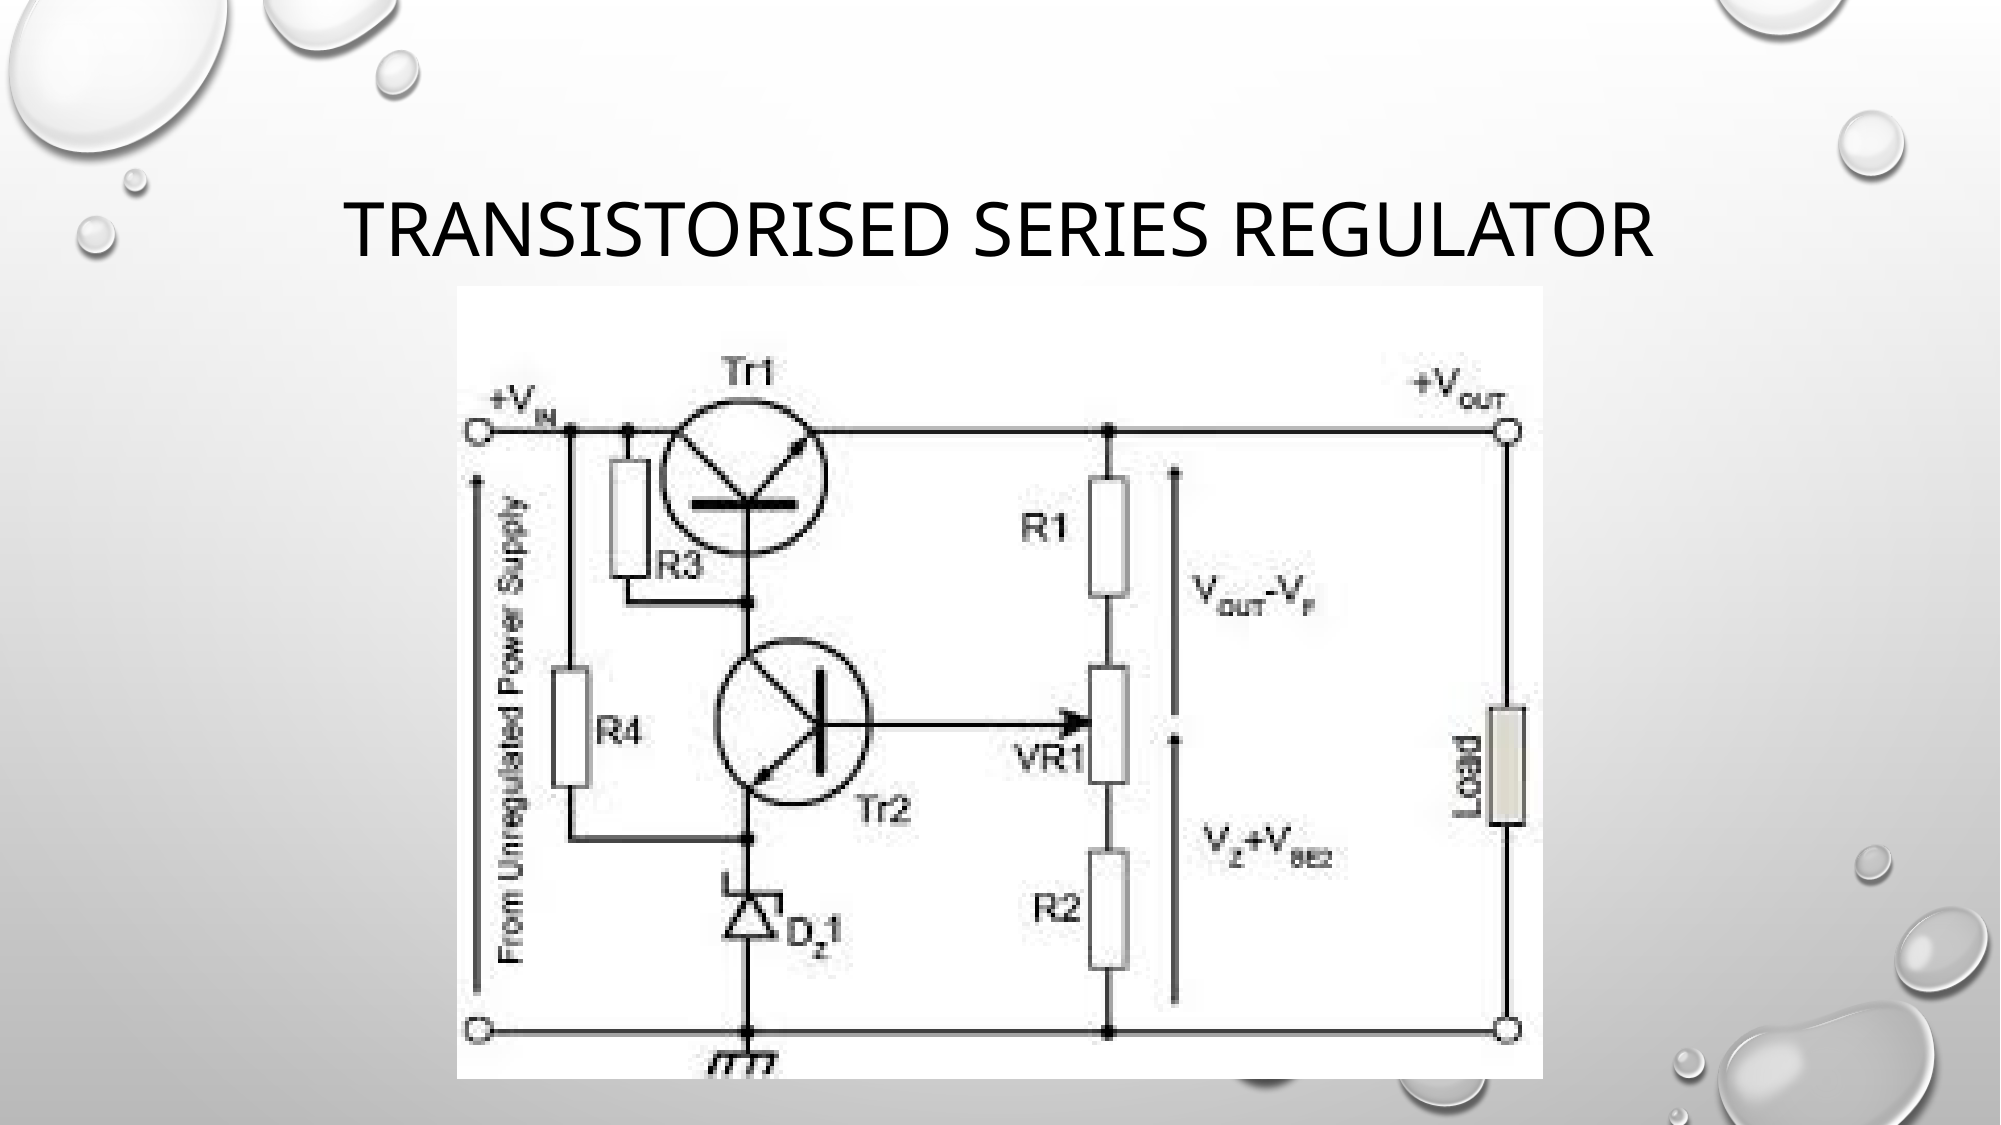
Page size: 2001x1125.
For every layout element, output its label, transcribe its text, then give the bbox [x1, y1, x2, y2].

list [456, 286, 1543, 1080]
title Transistorised series regulator [149, 101, 1851, 364]
picture [0, 0, 2000, 1125]
